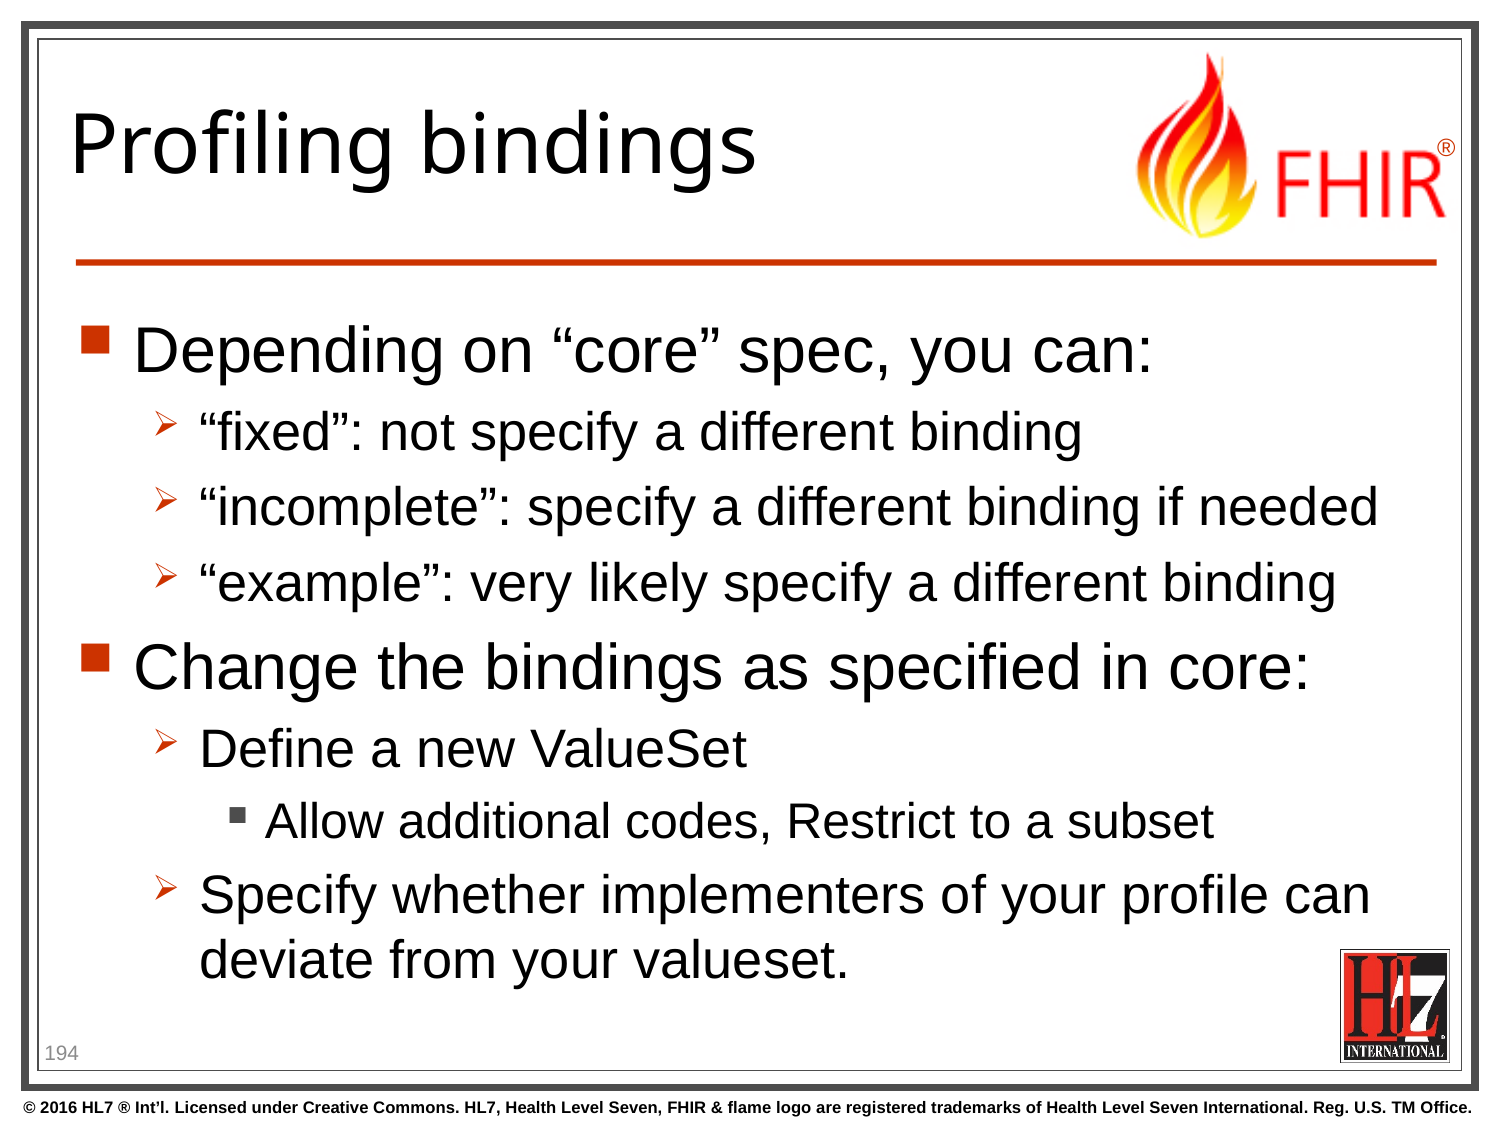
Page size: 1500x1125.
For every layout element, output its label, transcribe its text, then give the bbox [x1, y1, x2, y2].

picture [1340, 949, 1450, 1063]
list Depending on “core” spec, you can: “fixed”: not specify a different binding “incomplete”: specify a different binding if needed “example”: very likely specify a different binding Change the bindings as specified in core: Define a new ValueSet Allow additional codes, Restrict to a subset Specify whether implementers of your profile can deviate from your valueset. [62, 299, 1438, 1059]
picture [1124, 42, 1458, 249]
slide_number 194 [29, 1034, 148, 1071]
title Profiling bindings [53, 54, 1128, 244]
